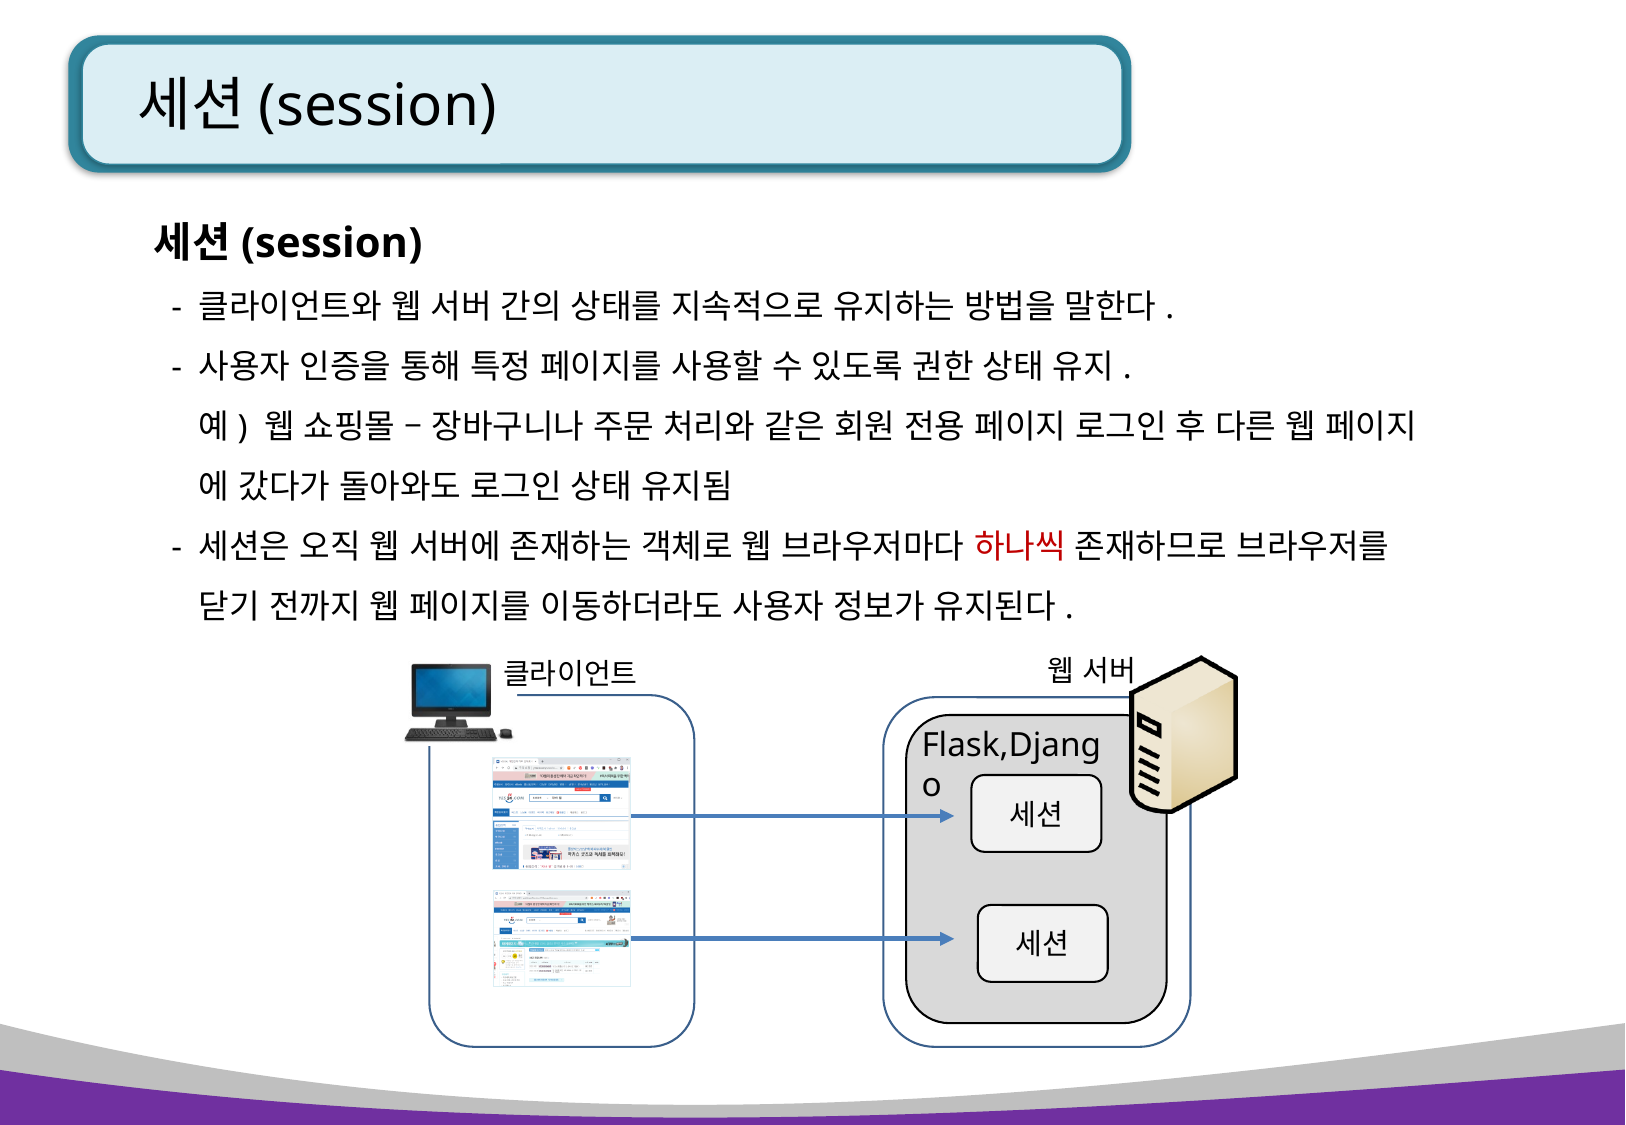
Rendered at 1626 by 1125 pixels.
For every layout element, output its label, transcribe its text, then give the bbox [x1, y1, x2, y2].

picture [491, 757, 631, 870]
text_box Flask,Django [906, 715, 1124, 811]
picture [492, 890, 632, 988]
text_box [427, 755, 697, 1049]
picture [391, 649, 518, 747]
text_box 클라이언트 [515, 648, 659, 698]
text_box [904, 745, 940, 814]
text_box 웹 서버 [1016, 644, 1167, 695]
text_box 세션 [975, 902, 1110, 984]
text_box 세션(session) - 클라이언트와 웹 서버 간의 상태를 지속적으로 유지하는 방법을 말한다. - 사용자 인증을 통해 특정 페이지를 사용할 수 있도록 권한 상태 유지. 예) 웹 쇼핑몰 – 장바구니나 주문 처리와 같은 회원 전용 페이지 로그인 후 다른 웹 페이지 에 갔다가 돌아와도 로그인 상태 유지됨 - 세션은 오직 웹 서버에 존재하는 객체로 웹 브라우저마다 하나씩 존재하므로 브라우저를 닫기 전까지 웹 페이지를 이동하더라도 사용자 정보가 유지된다. [139, 183, 1569, 633]
text_box 세션 [969, 811, 1104, 854]
text_box 세션(session) [79, 32, 624, 173]
text_box [519, 694, 697, 814]
picture [1129, 655, 1238, 814]
text_box [881, 821, 1193, 1049]
text_box [881, 695, 1124, 814]
text_box [904, 811, 1169, 1026]
